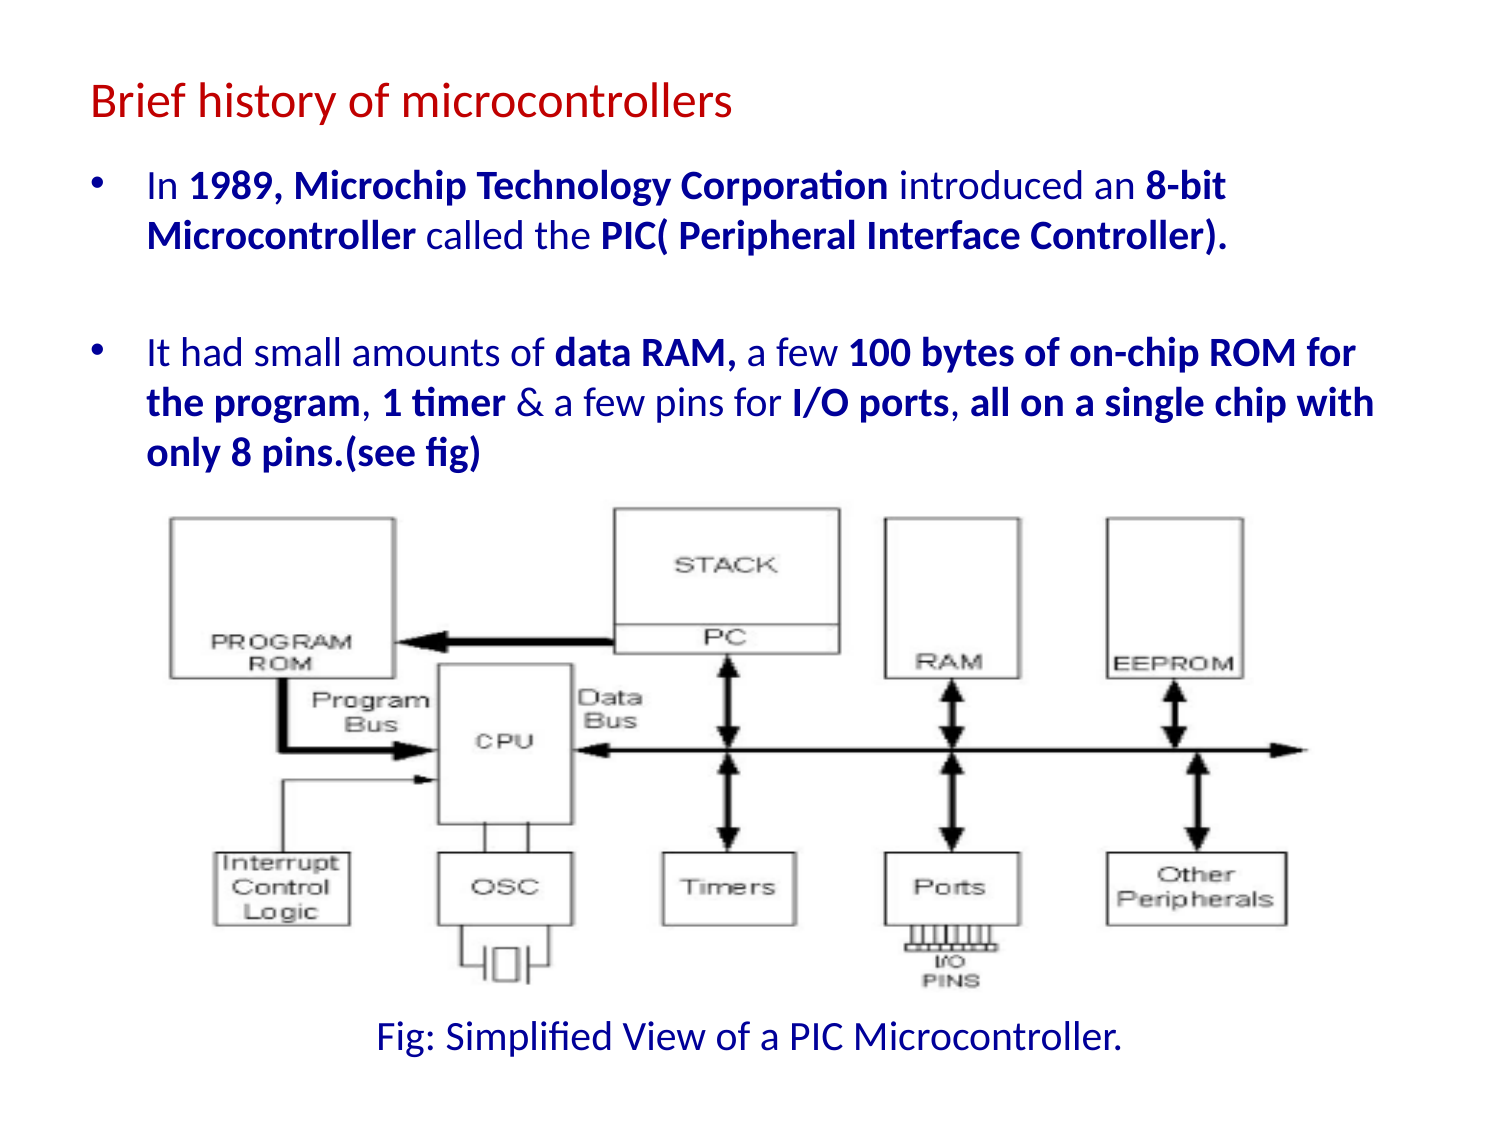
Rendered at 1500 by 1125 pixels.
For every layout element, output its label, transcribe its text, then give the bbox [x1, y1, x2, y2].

title Brief history of microcontrollers [75, 45, 1425, 149]
list In 1989, Microchip Technology Corporation introduced an 8-bit Microcontroller called the PIC( Peripheral Interface Controller). It had small amounts of data RAM, a few 100 bytes of on-chip ROM for the program, 1 timer & a few pins for I/O ports, all on a single chip with only 8 pins.(see fig) Fig: Simplified View of a PIC Microcontroller. [75, 149, 1425, 1088]
picture [149, 487, 1376, 1001]
